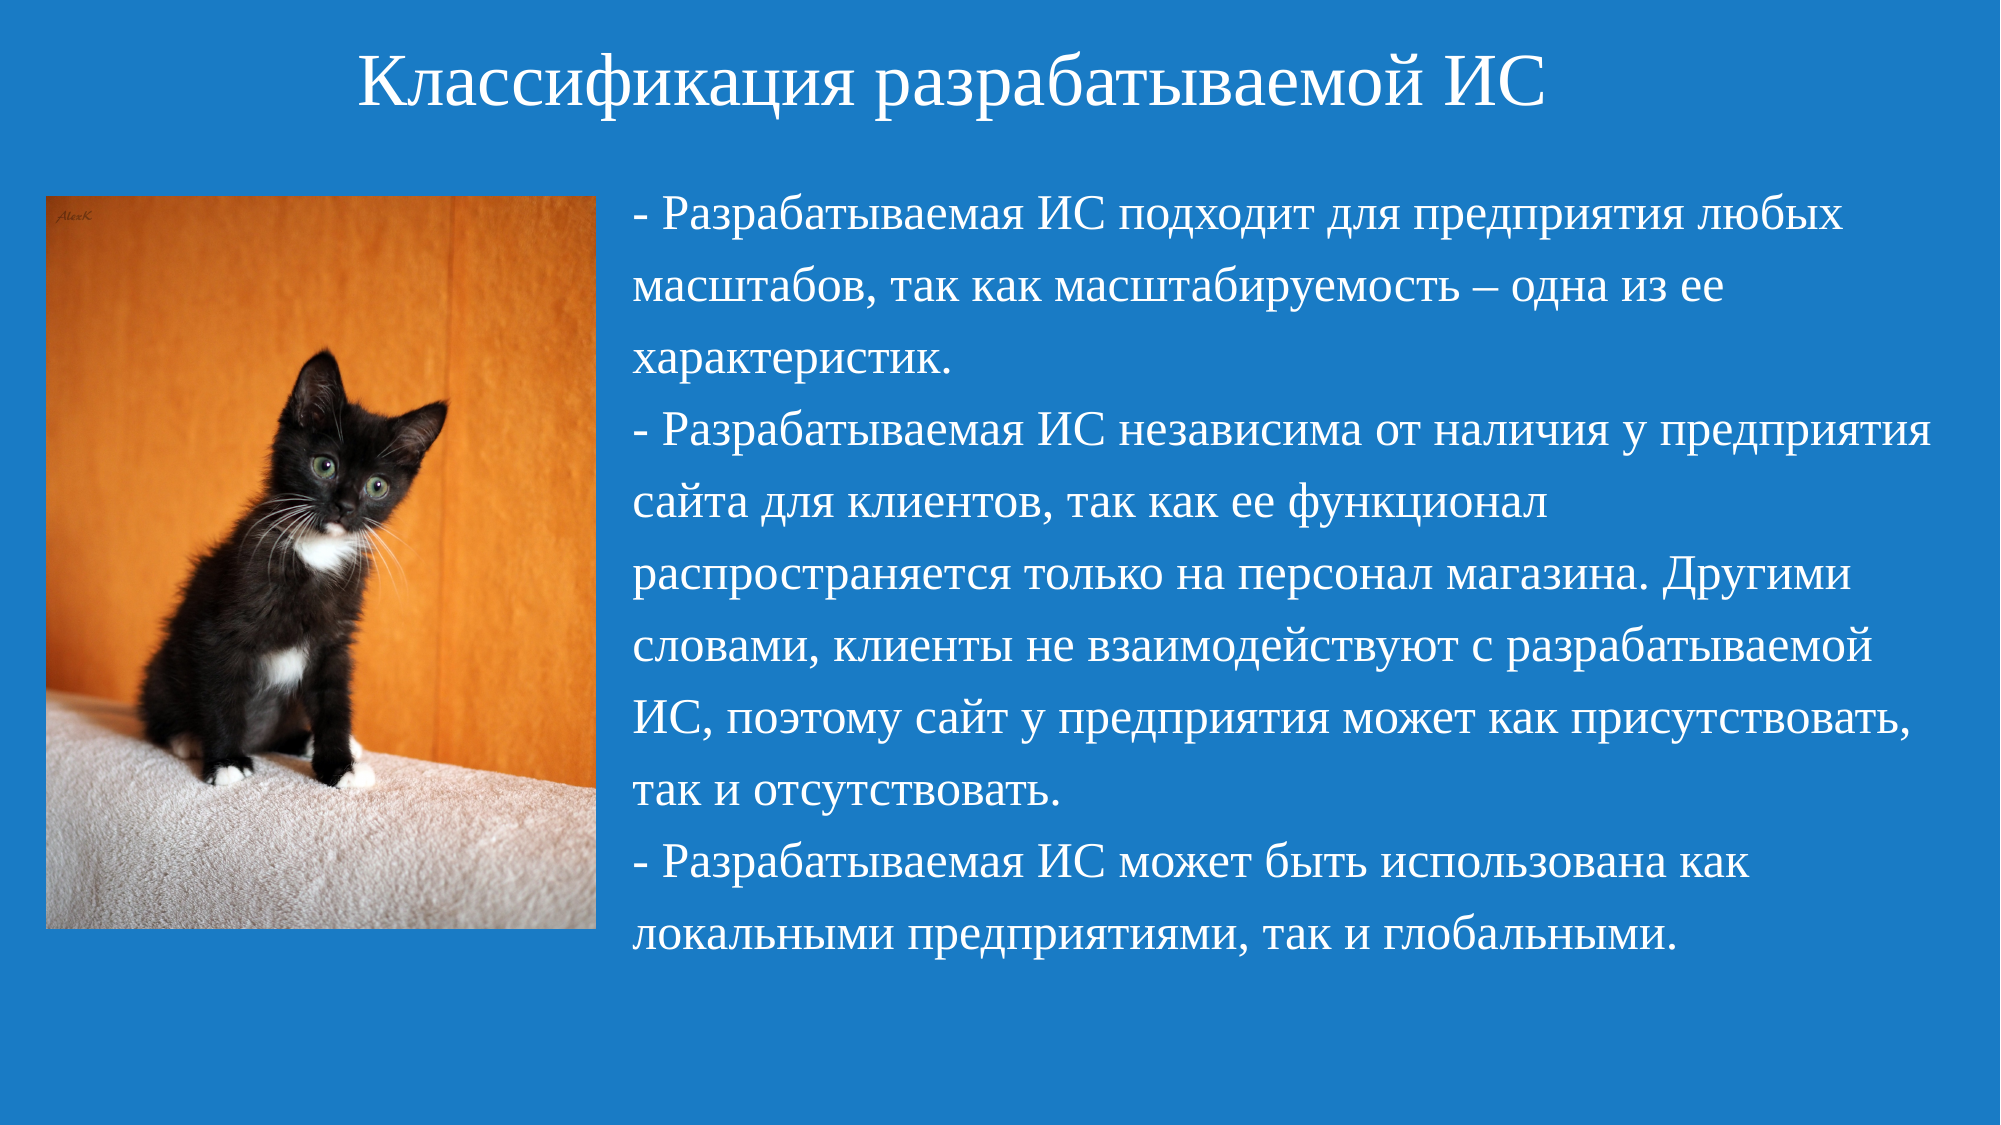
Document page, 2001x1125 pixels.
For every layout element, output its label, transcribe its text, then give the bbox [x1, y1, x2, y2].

picture [46, 195, 597, 929]
title Классификация разрабатываемой ИС [0, 0, 1954, 130]
text_box - Разрабатываемая ИС подходит для предприятия любых масштабов, так как масштабируемость – одна из ее характеристик. - Разрабатываемая ИС независима от наличия у предприятия сайта для клиентов, так как ее функционал распространяется только на персонал магазина. Другими словами, клиенты не взаимодействуют с разрабатываемой ИС, поэтому сайт у предприятия может как присутствовать, так и отсутствовать. - Разрабатываемая ИС может быть использована как локальными предприятиями, так и глобальными. [617, 160, 1954, 967]
